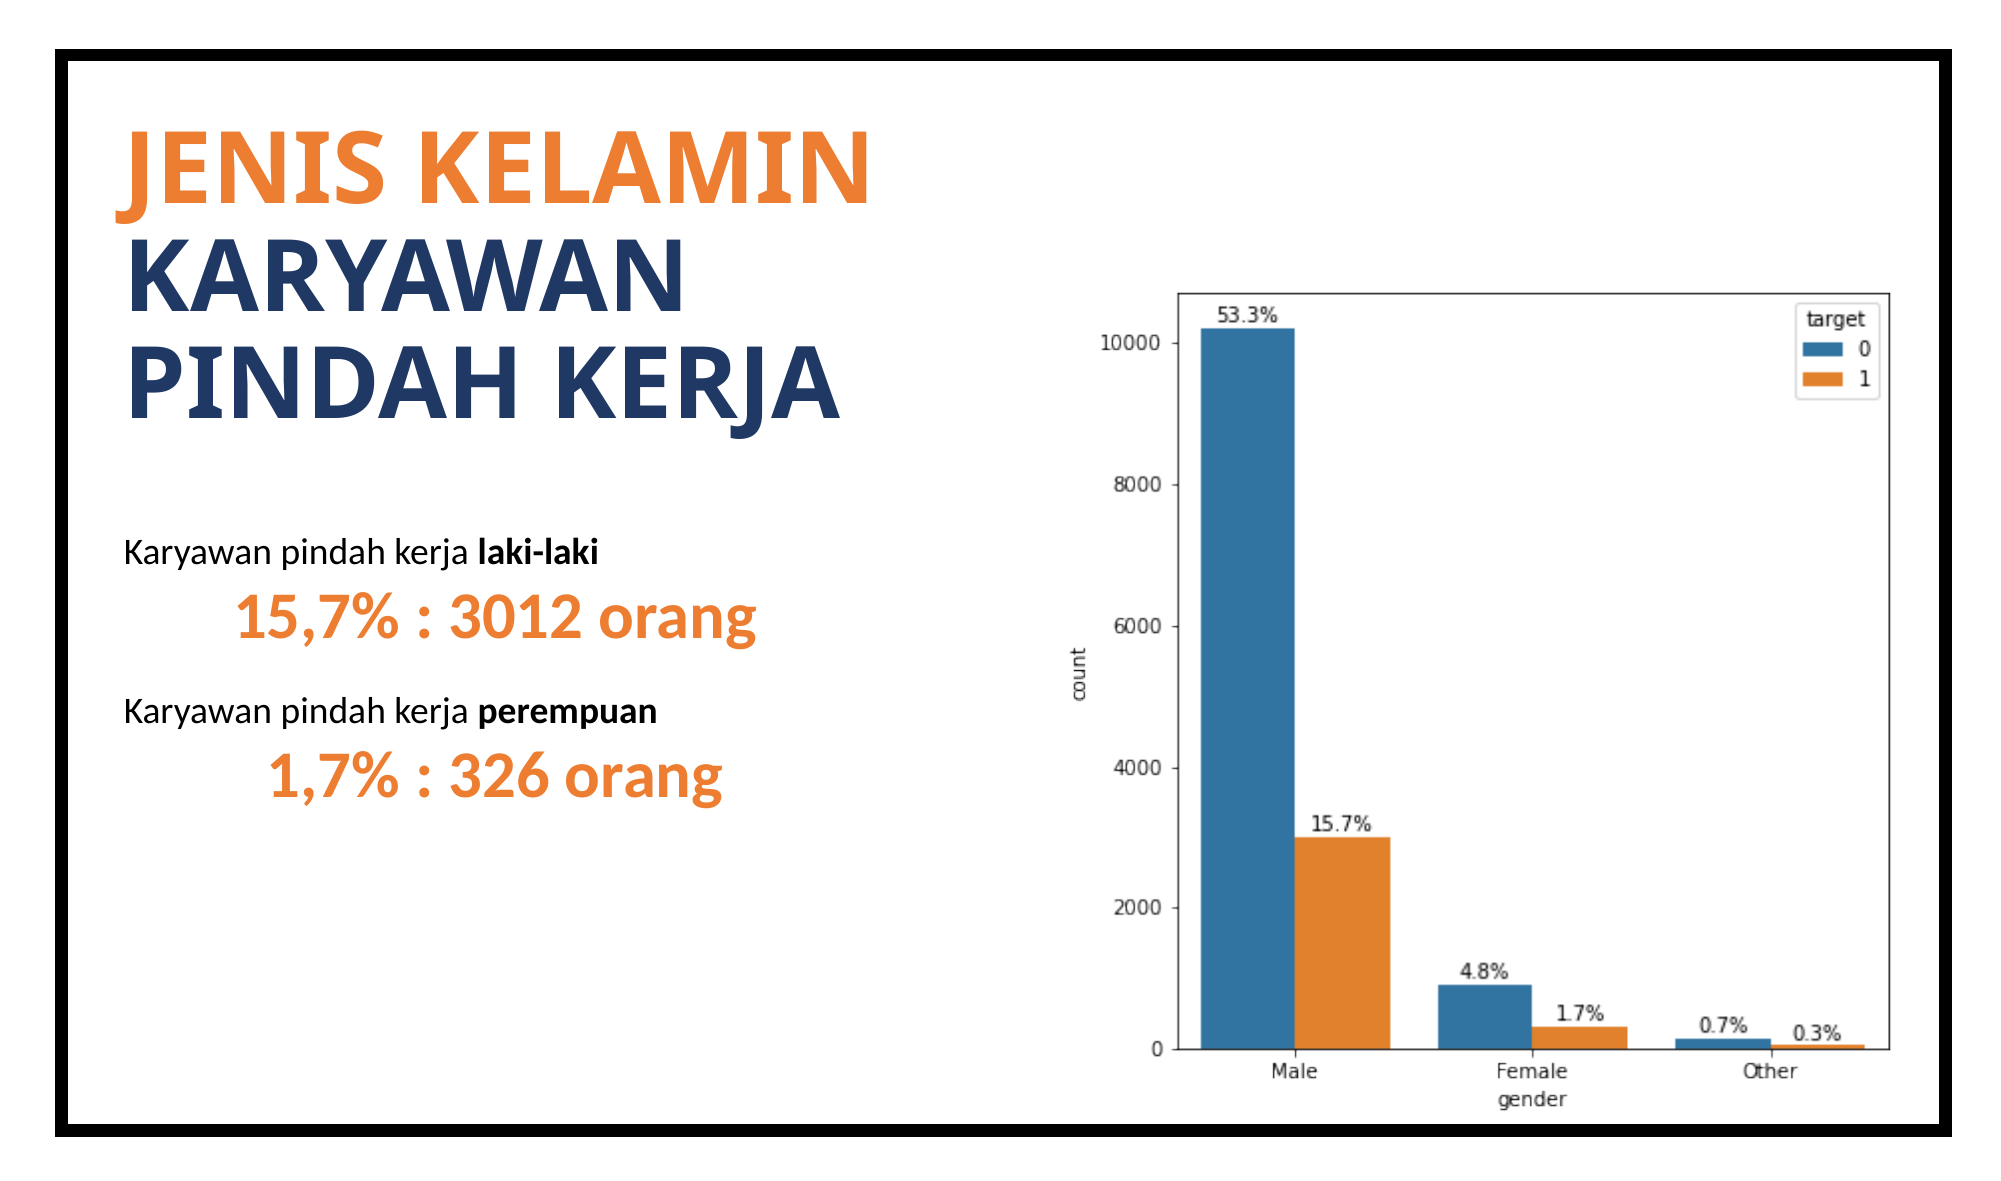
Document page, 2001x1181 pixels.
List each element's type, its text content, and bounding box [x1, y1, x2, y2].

picture [1049, 271, 1911, 1133]
text_box Karyawan pindah kerja perempuan 1,7% : 326 orang [108, 678, 882, 818]
text_box Karyawan pindah kerja laki-laki 15,7% : 3012 orang [108, 519, 882, 660]
text_box JENIS KELAMIN KARYAWAN PINDAH KERJA [108, 109, 1033, 485]
